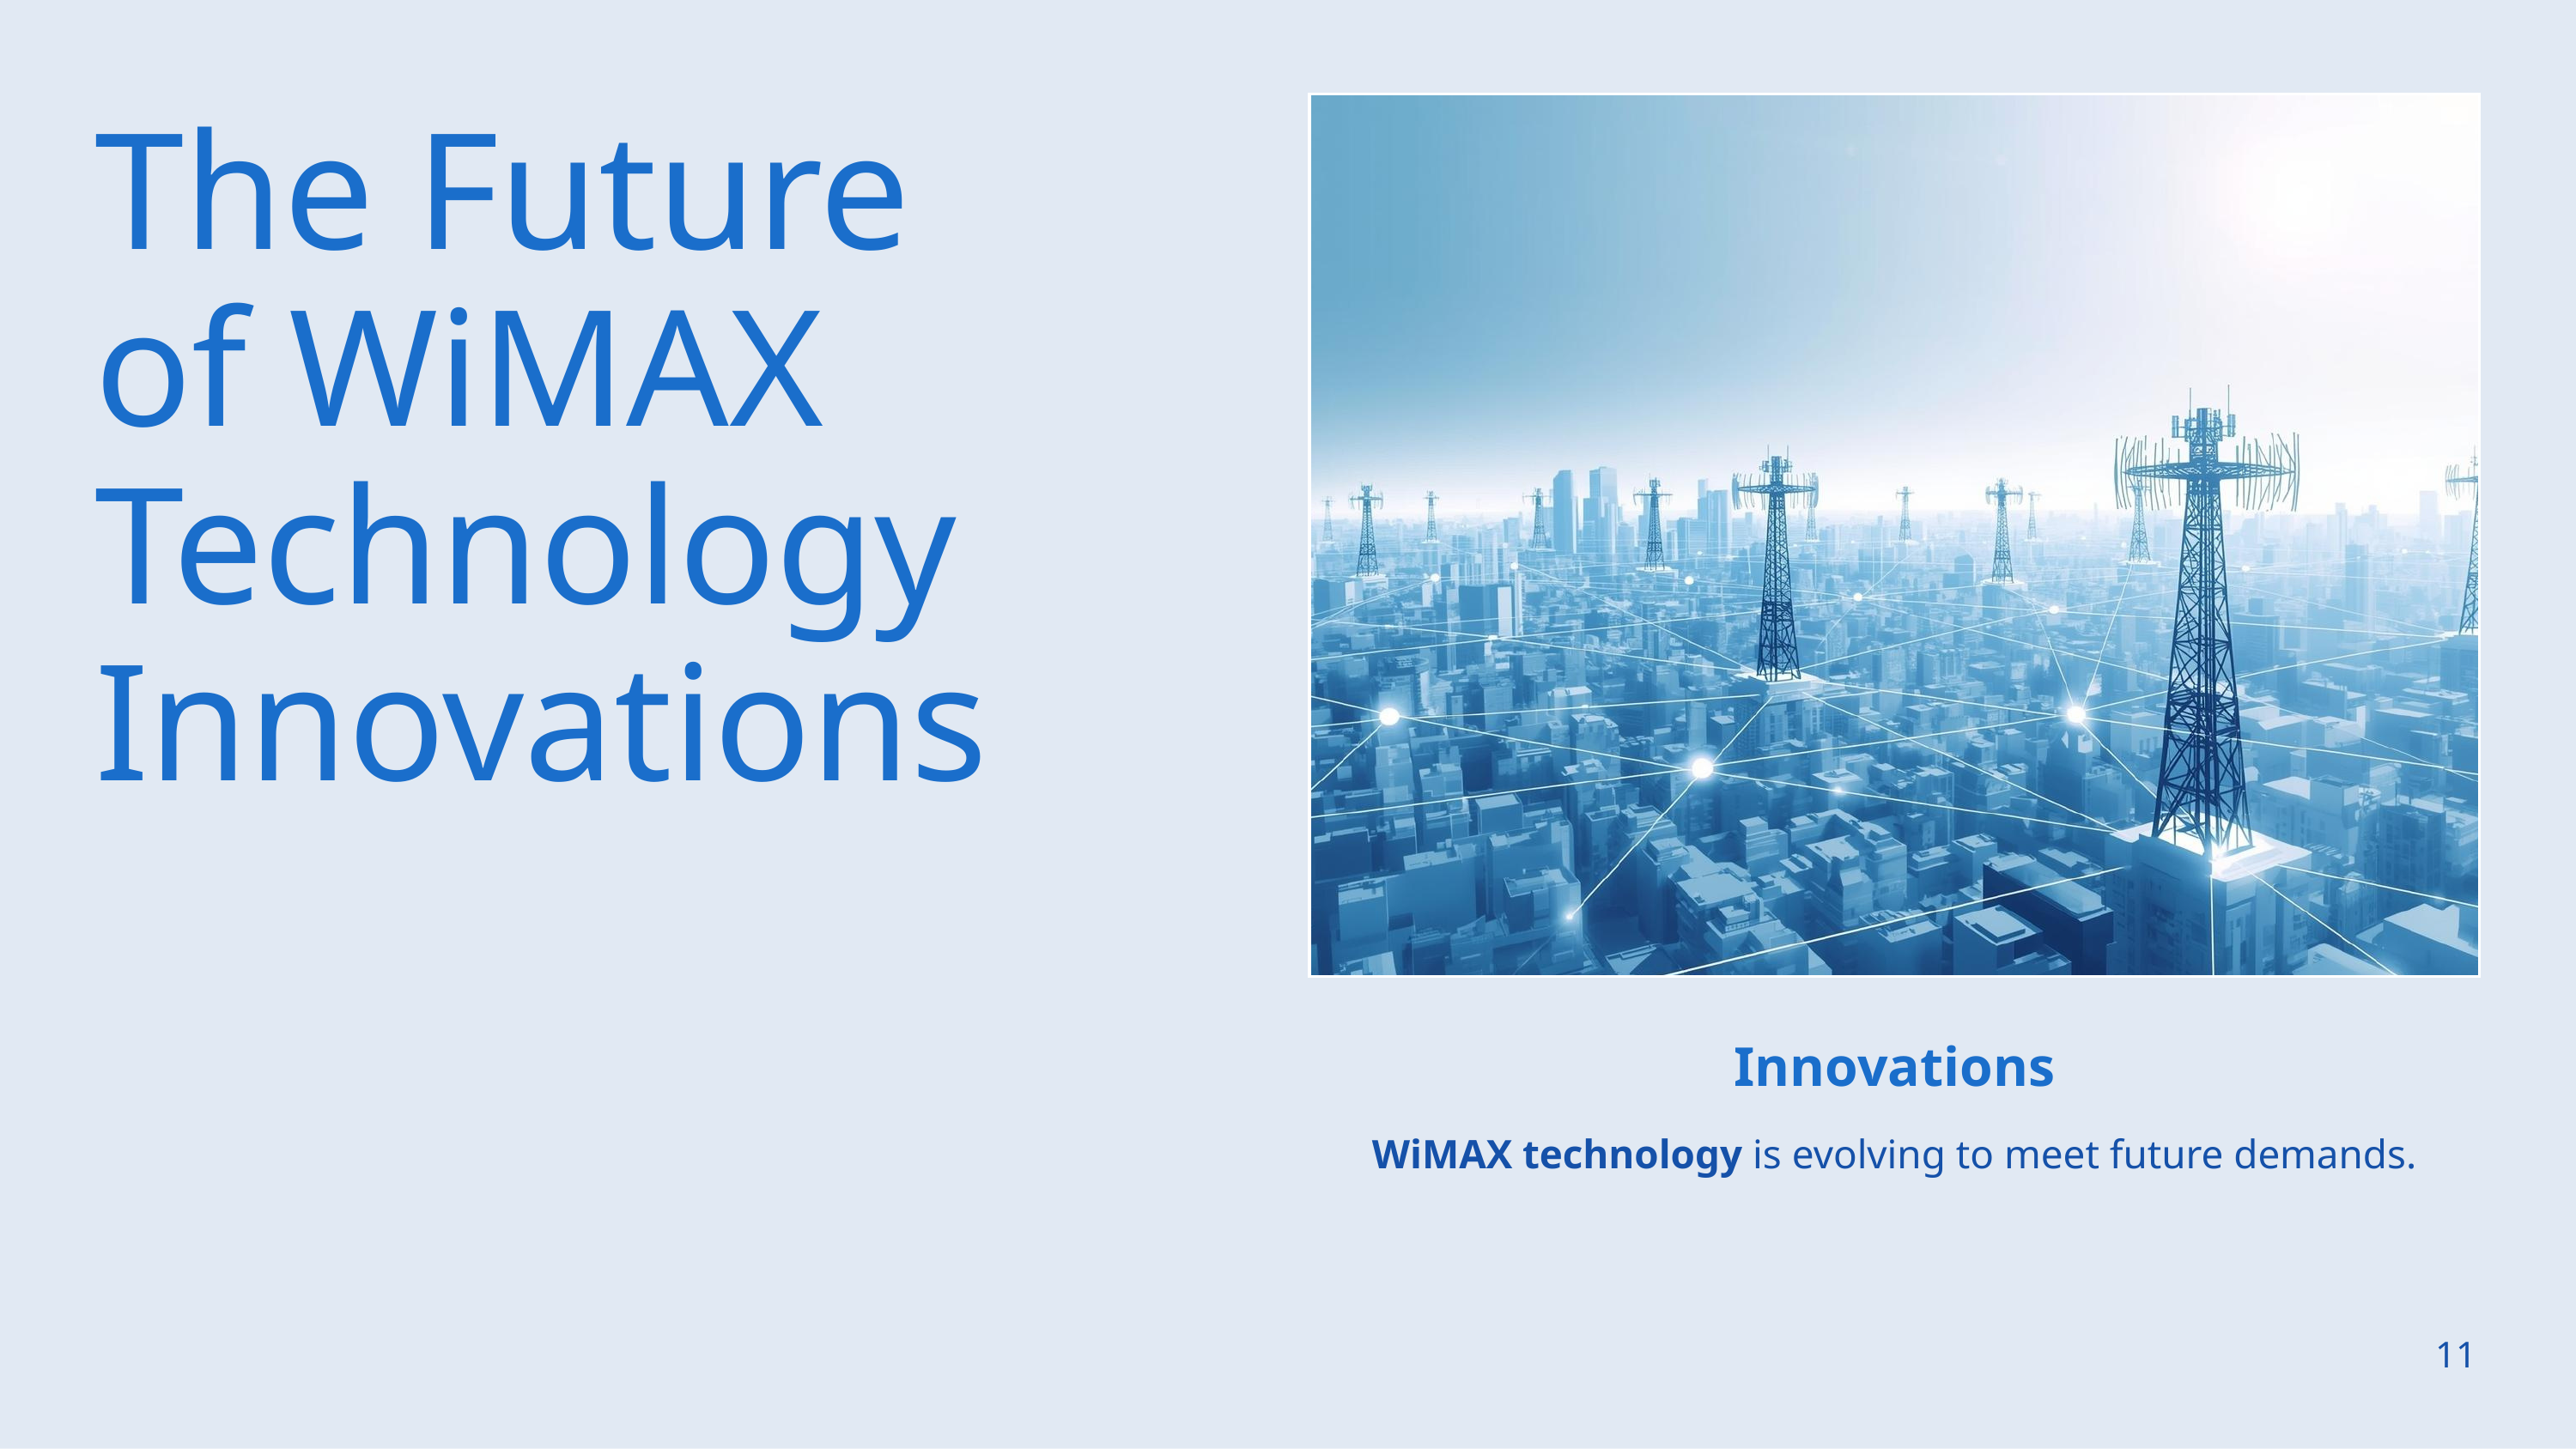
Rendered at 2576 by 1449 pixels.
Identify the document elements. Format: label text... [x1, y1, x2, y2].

text_box 11 [2435, 1325, 2477, 1376]
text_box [1309, 1036, 2481, 1174]
text_box The Future of WiMAX Technology Innovations [94, 104, 1064, 814]
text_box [1309, 94, 2481, 977]
